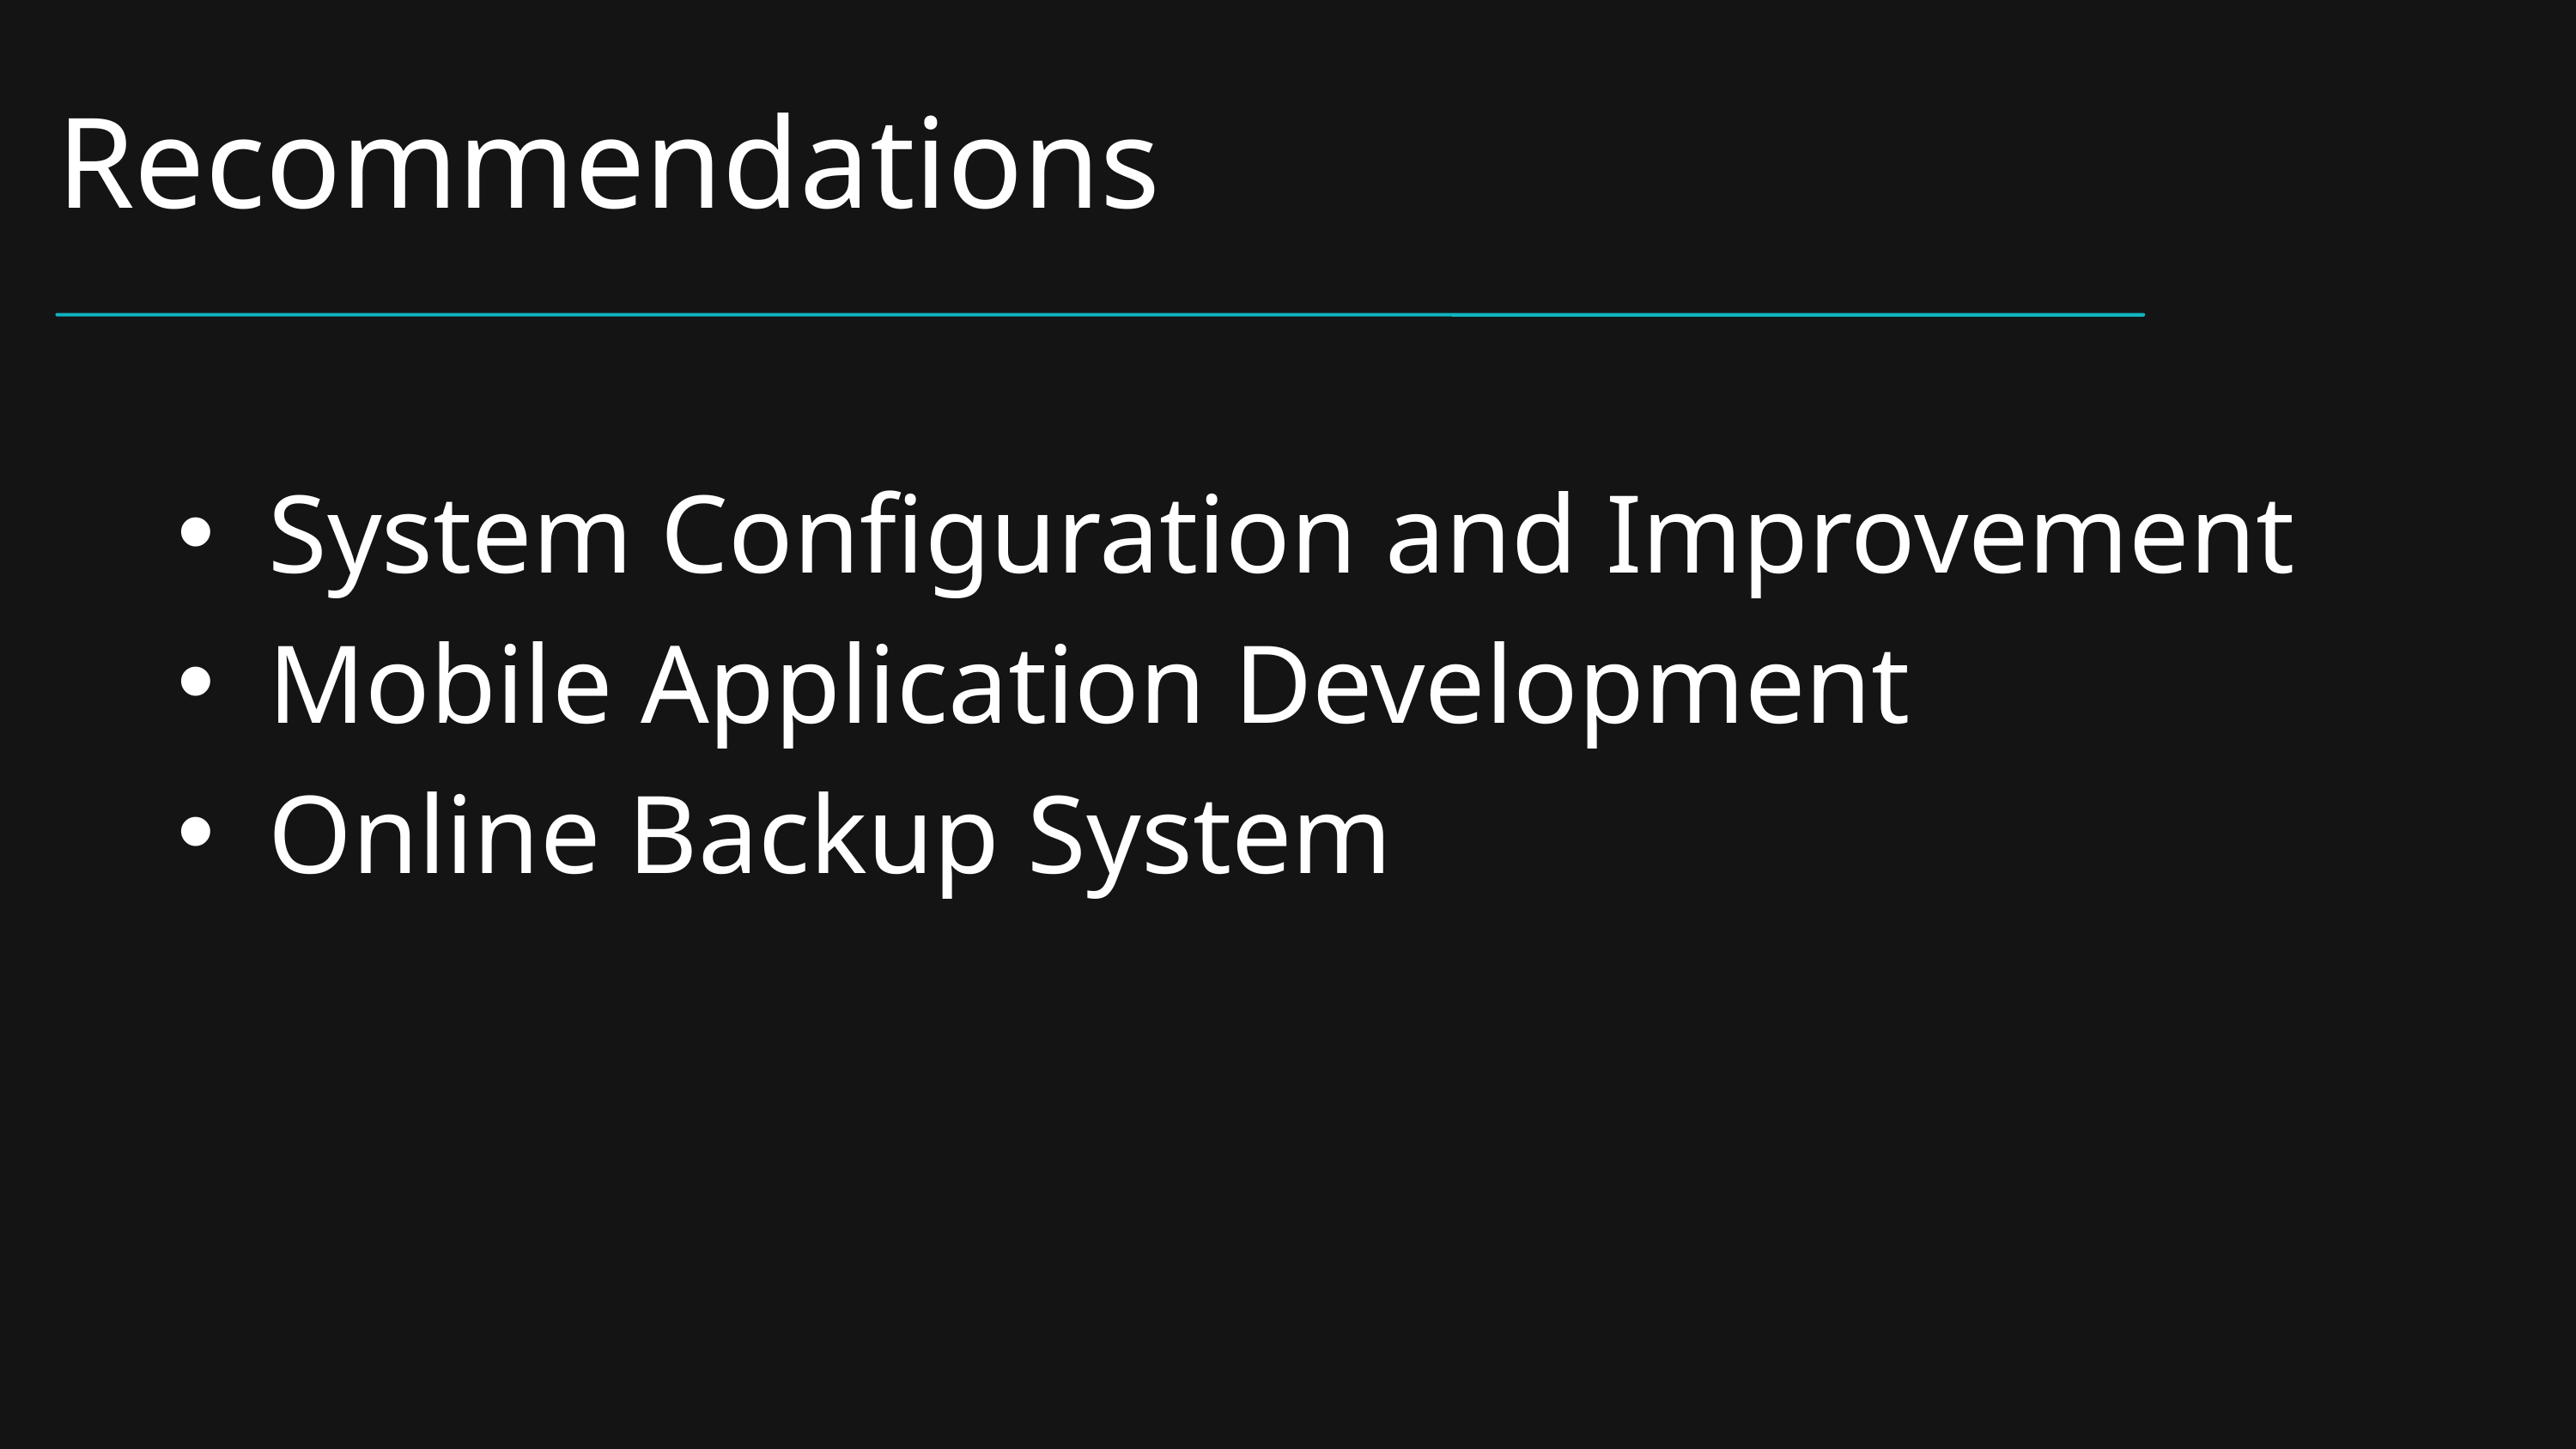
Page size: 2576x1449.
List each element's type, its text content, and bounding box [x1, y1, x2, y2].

text_box System Configuration and Improvement Mobile Application Development Online Backup System [85, 444, 2376, 895]
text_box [57, 82, 2144, 472]
